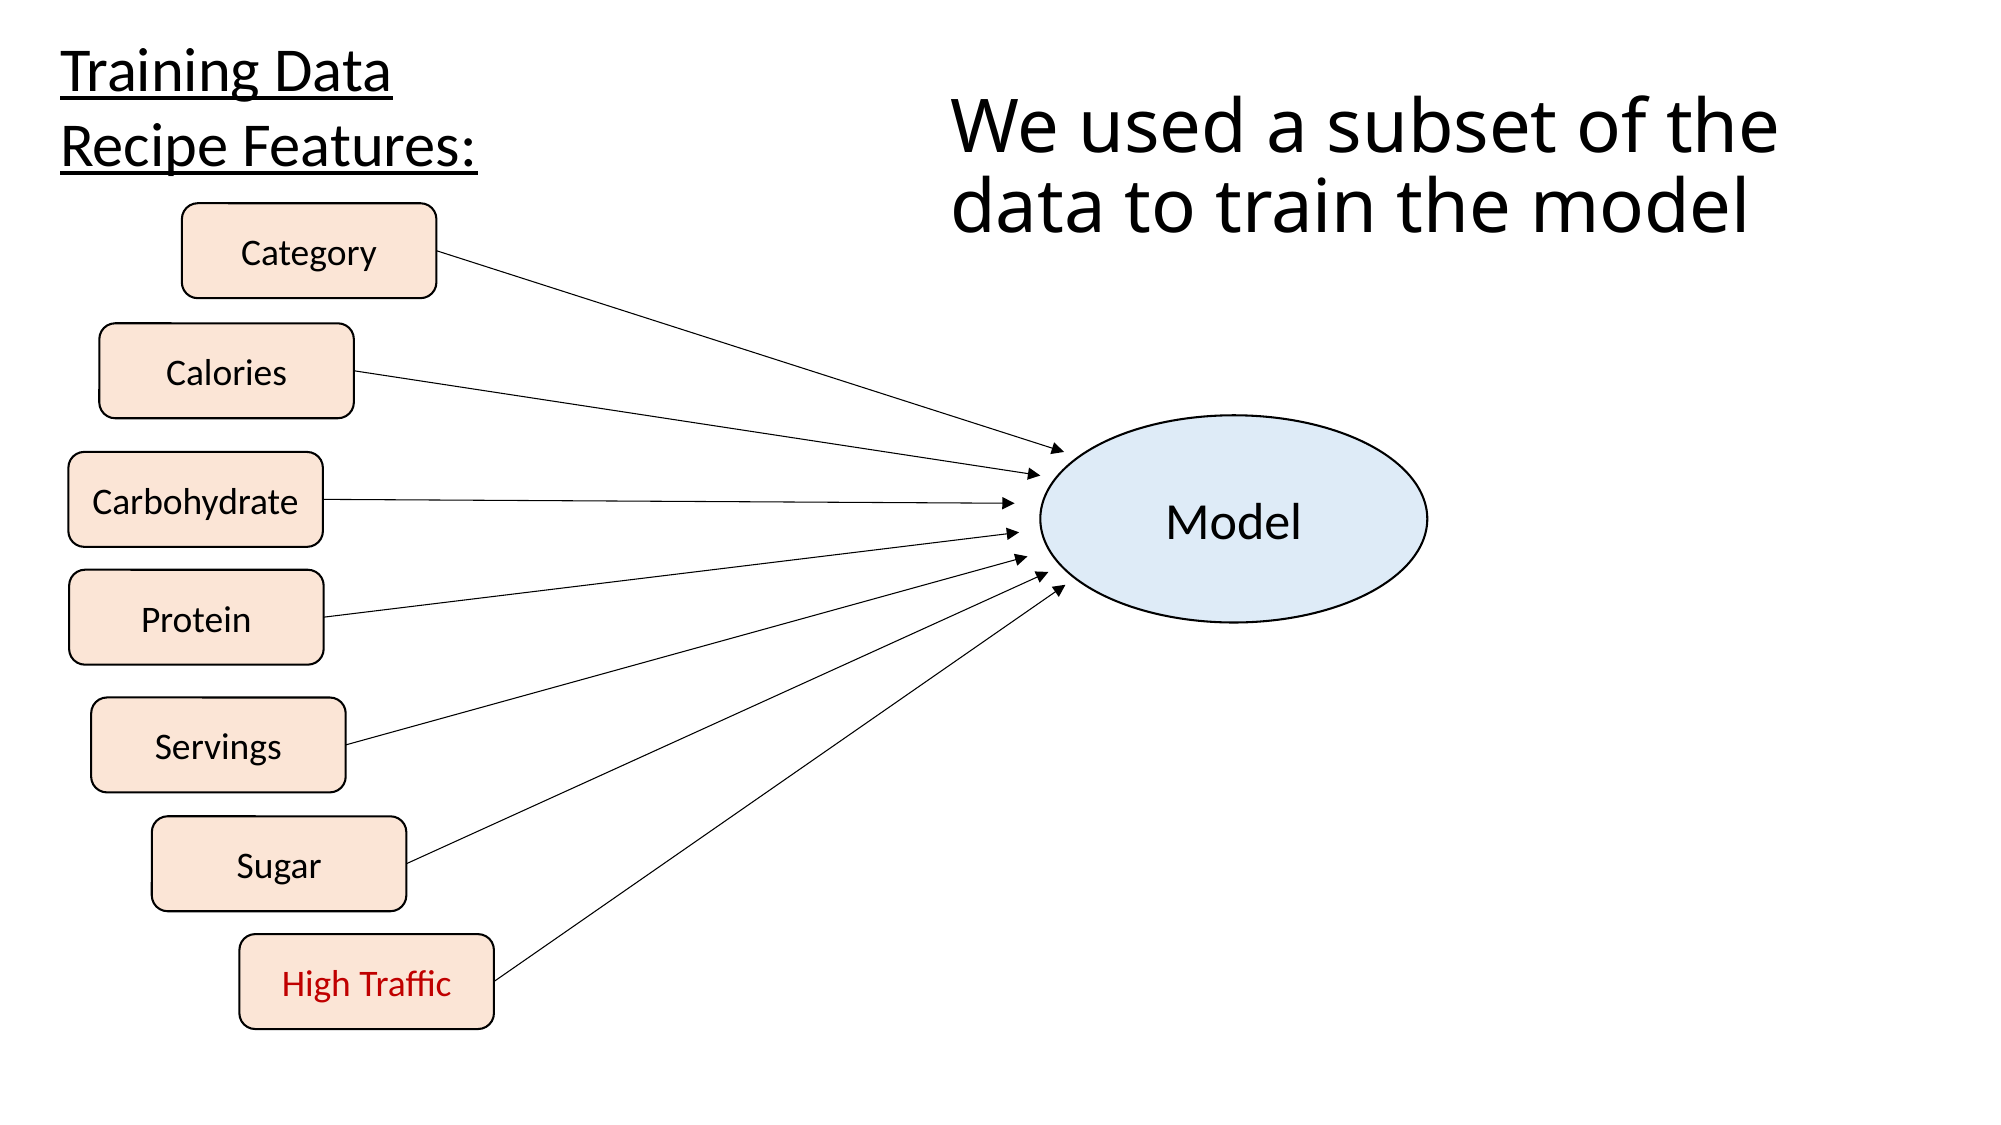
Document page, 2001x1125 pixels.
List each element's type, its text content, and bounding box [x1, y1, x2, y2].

title We used a subset of the data to train the model [935, 67, 1798, 270]
text_box Servings [90, 696, 347, 794]
text_box Sugar [150, 815, 408, 913]
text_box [406, 571, 1049, 864]
text_box Calories [98, 322, 355, 420]
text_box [353, 370, 1041, 476]
text_box High Traffic [238, 933, 495, 1031]
text_box Carbohydrate [67, 450, 324, 548]
text_box Model [1039, 414, 1429, 624]
text_box Training Data Recipe Features: [45, 22, 514, 187]
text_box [322, 499, 1015, 504]
text_box Category [180, 202, 438, 300]
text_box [345, 556, 1028, 745]
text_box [323, 532, 1020, 618]
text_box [436, 250, 1065, 452]
text_box Protein [68, 568, 325, 666]
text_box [493, 584, 1066, 982]
